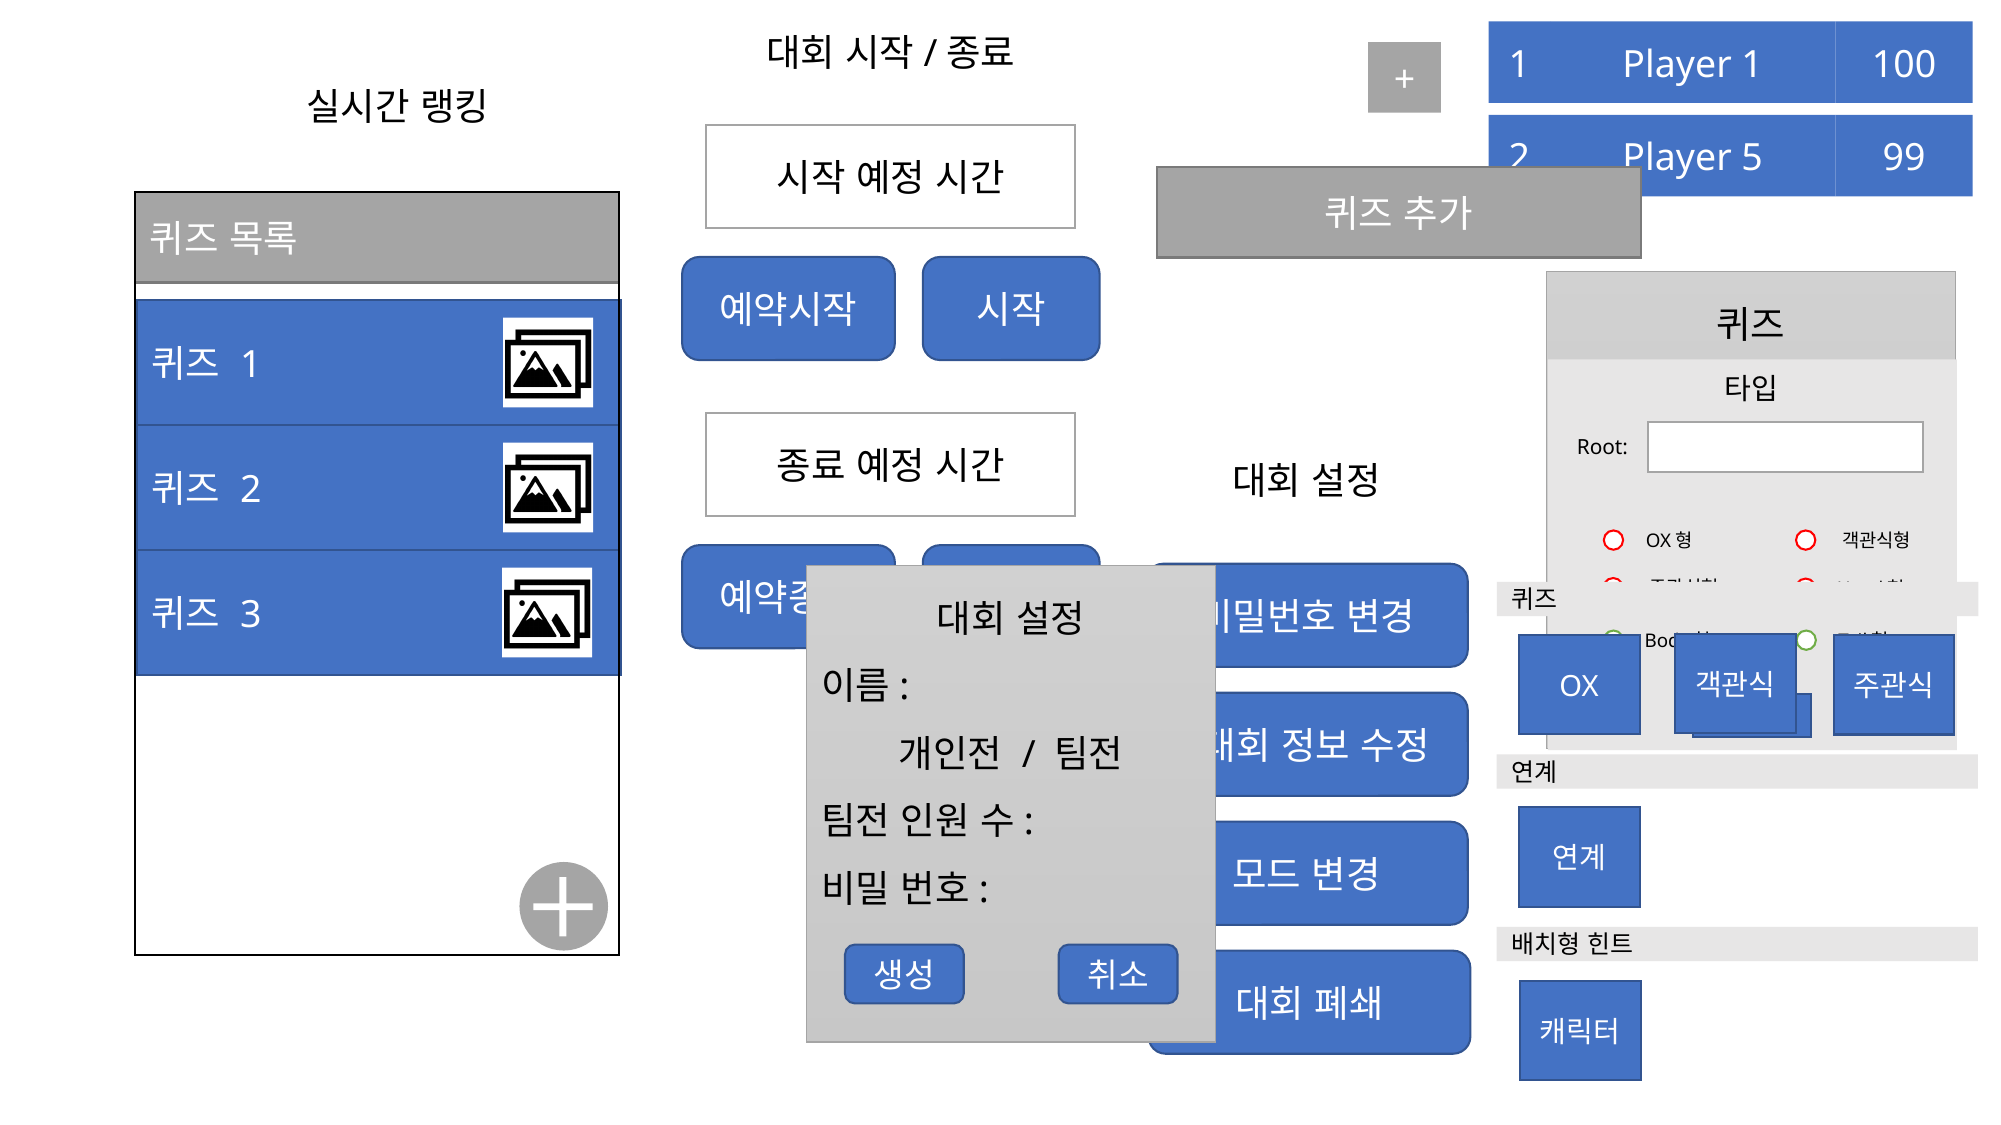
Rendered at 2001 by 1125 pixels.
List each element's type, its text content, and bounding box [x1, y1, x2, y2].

text_box 퀴즈 추가 [1441, 166, 1642, 259]
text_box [136, 299, 621, 675]
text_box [1100, 42, 1441, 283]
text_box [134, 191, 620, 956]
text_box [806, 565, 1216, 1043]
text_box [135, 42, 682, 283]
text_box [1488, 21, 1973, 197]
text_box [1547, 359, 1957, 581]
text_box 퀴즈 [1546, 271, 1956, 581]
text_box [682, 21, 1100, 649]
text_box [1496, 581, 1979, 1081]
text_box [1145, 449, 1471, 1054]
